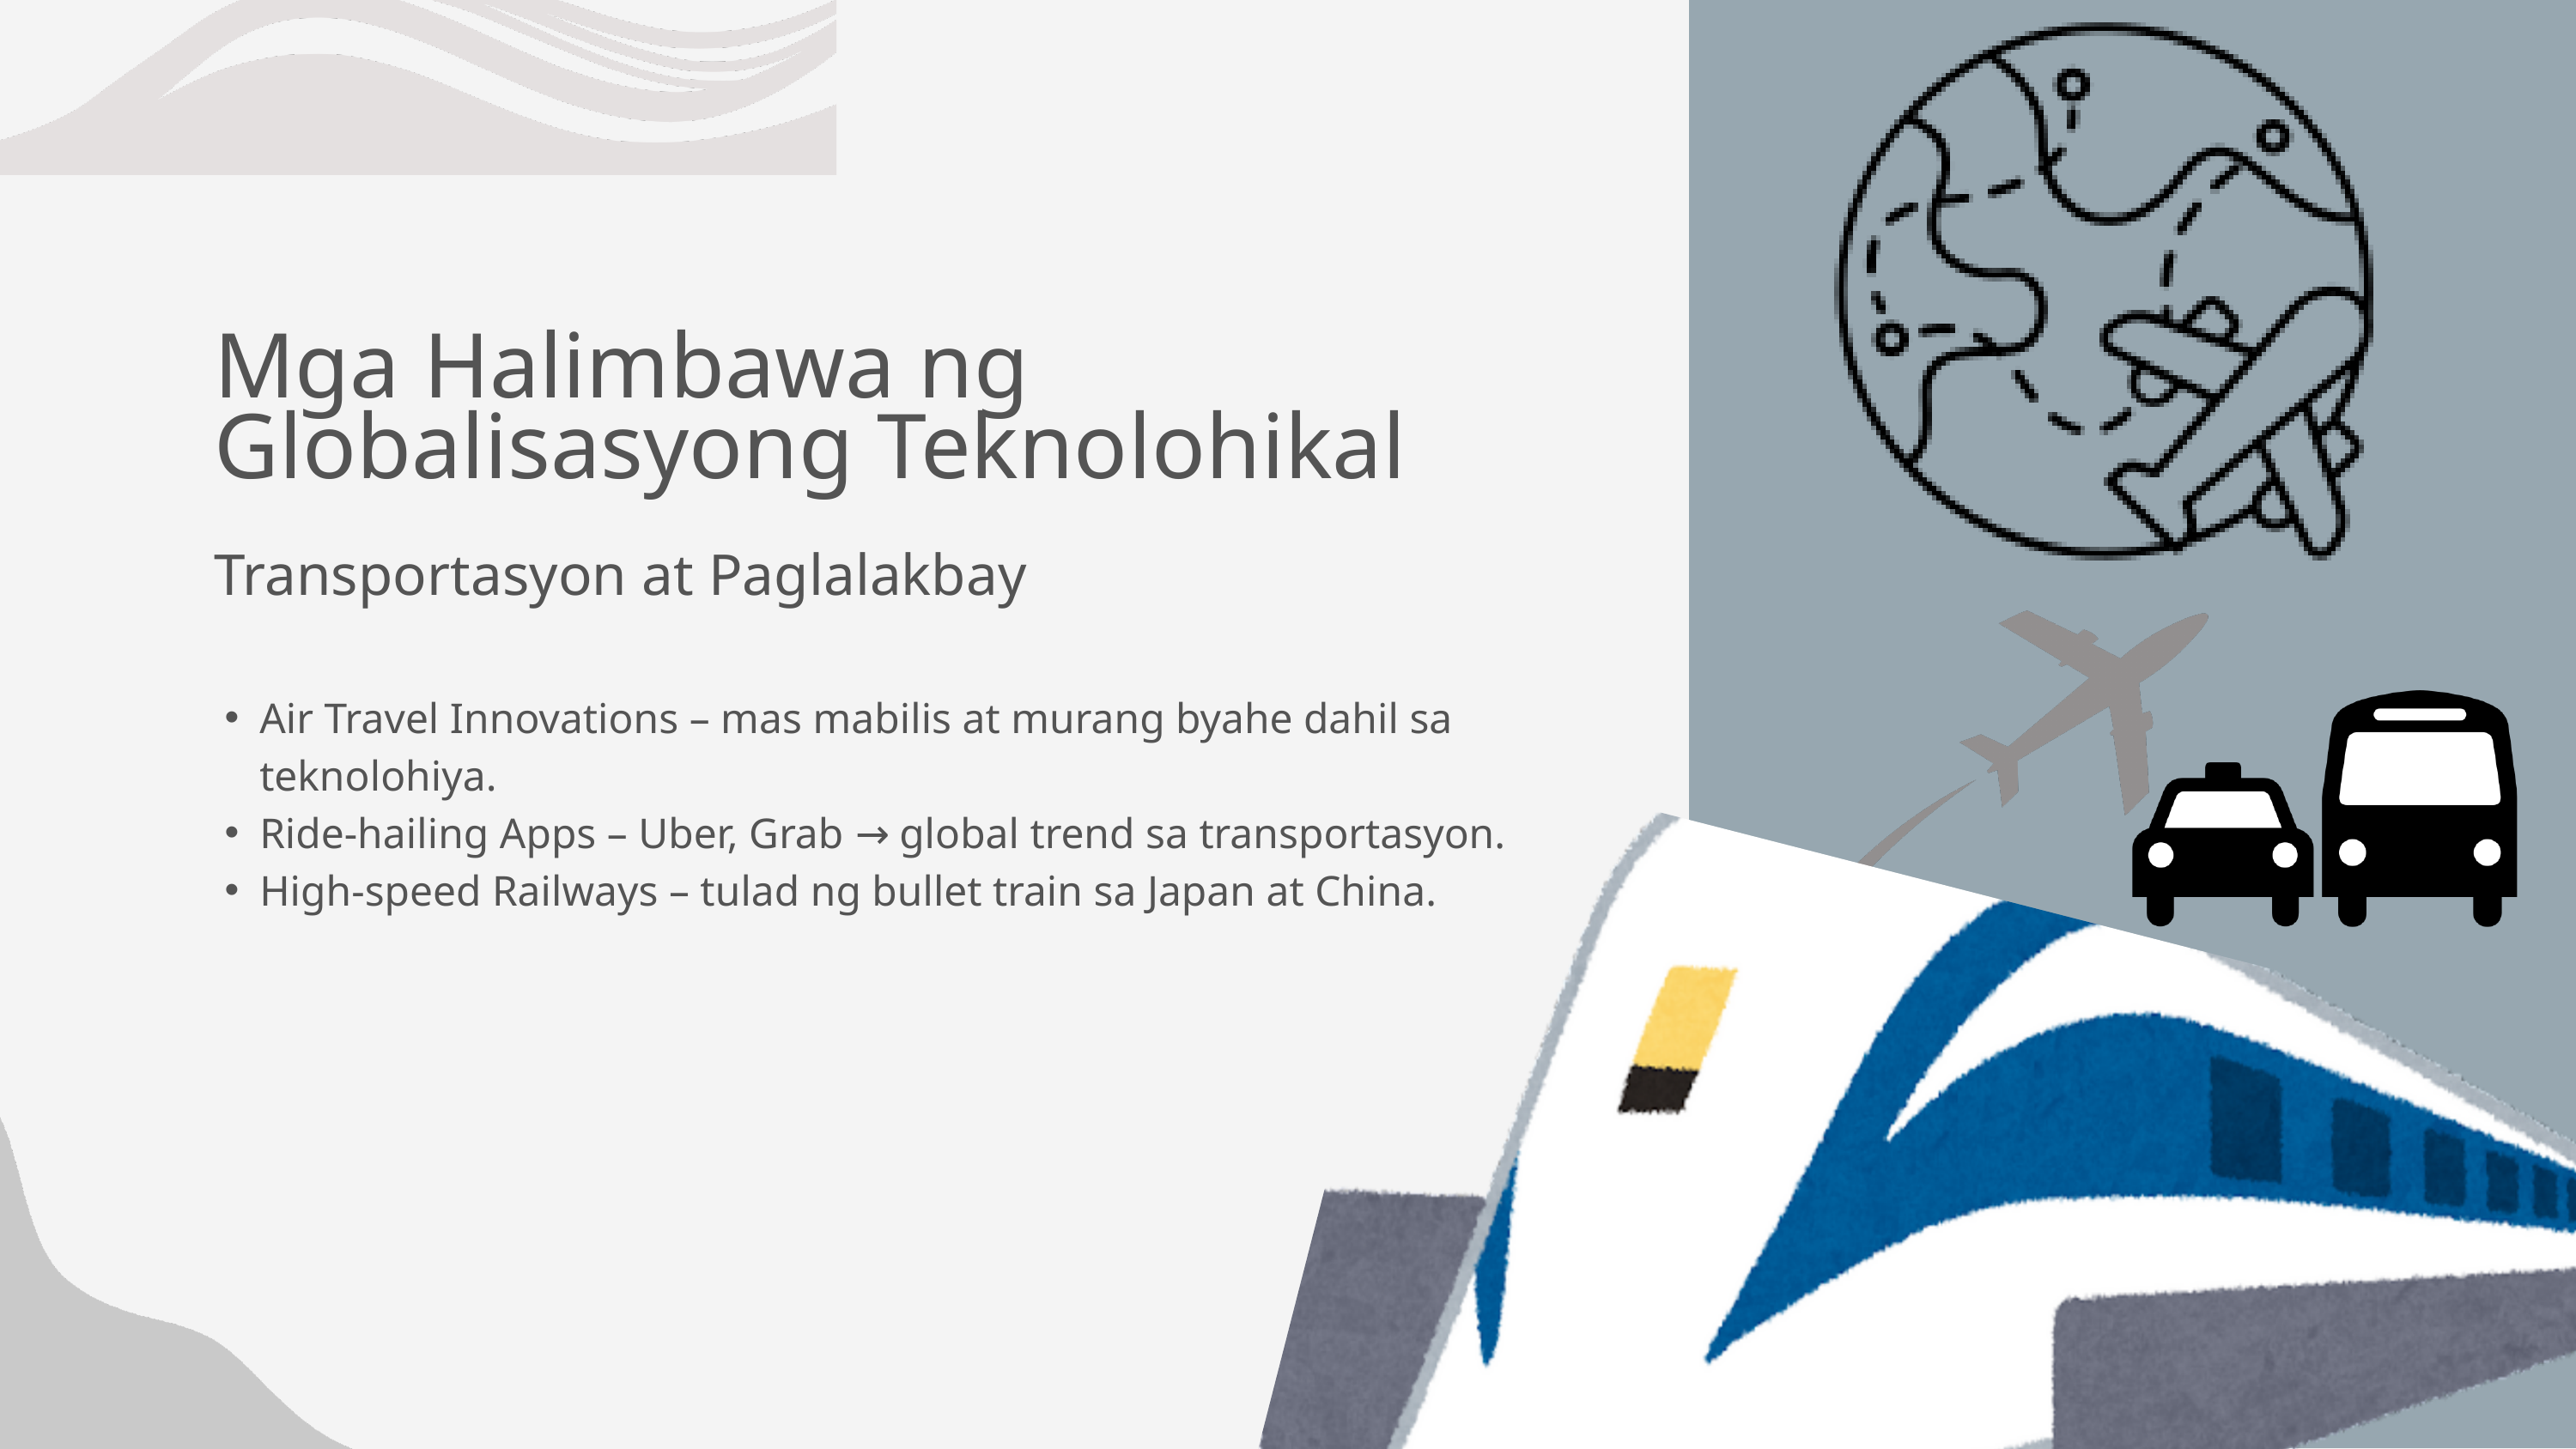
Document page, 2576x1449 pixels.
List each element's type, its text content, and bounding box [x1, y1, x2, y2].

text_box Transportasyon at Paglalakbay [214, 555, 1112, 607]
text_box [1258, 781, 1684, 1449]
text_box Air Travel Innovations – mas mabilis at murang byahe dahil sa teknolohiya. Ride-hailing Apps – Uber, Grab → global trend sa transportasyon. High-speed Railways – tulad ng bullet train sa Japan at China. [189, 683, 1540, 973]
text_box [1688, 0, 2576, 1449]
text_box [0, 0, 837, 175]
text_box Mga Halimbawa ng Globalisasyong Teknolohikal [214, 335, 1637, 496]
text_box [0, 1081, 403, 1449]
